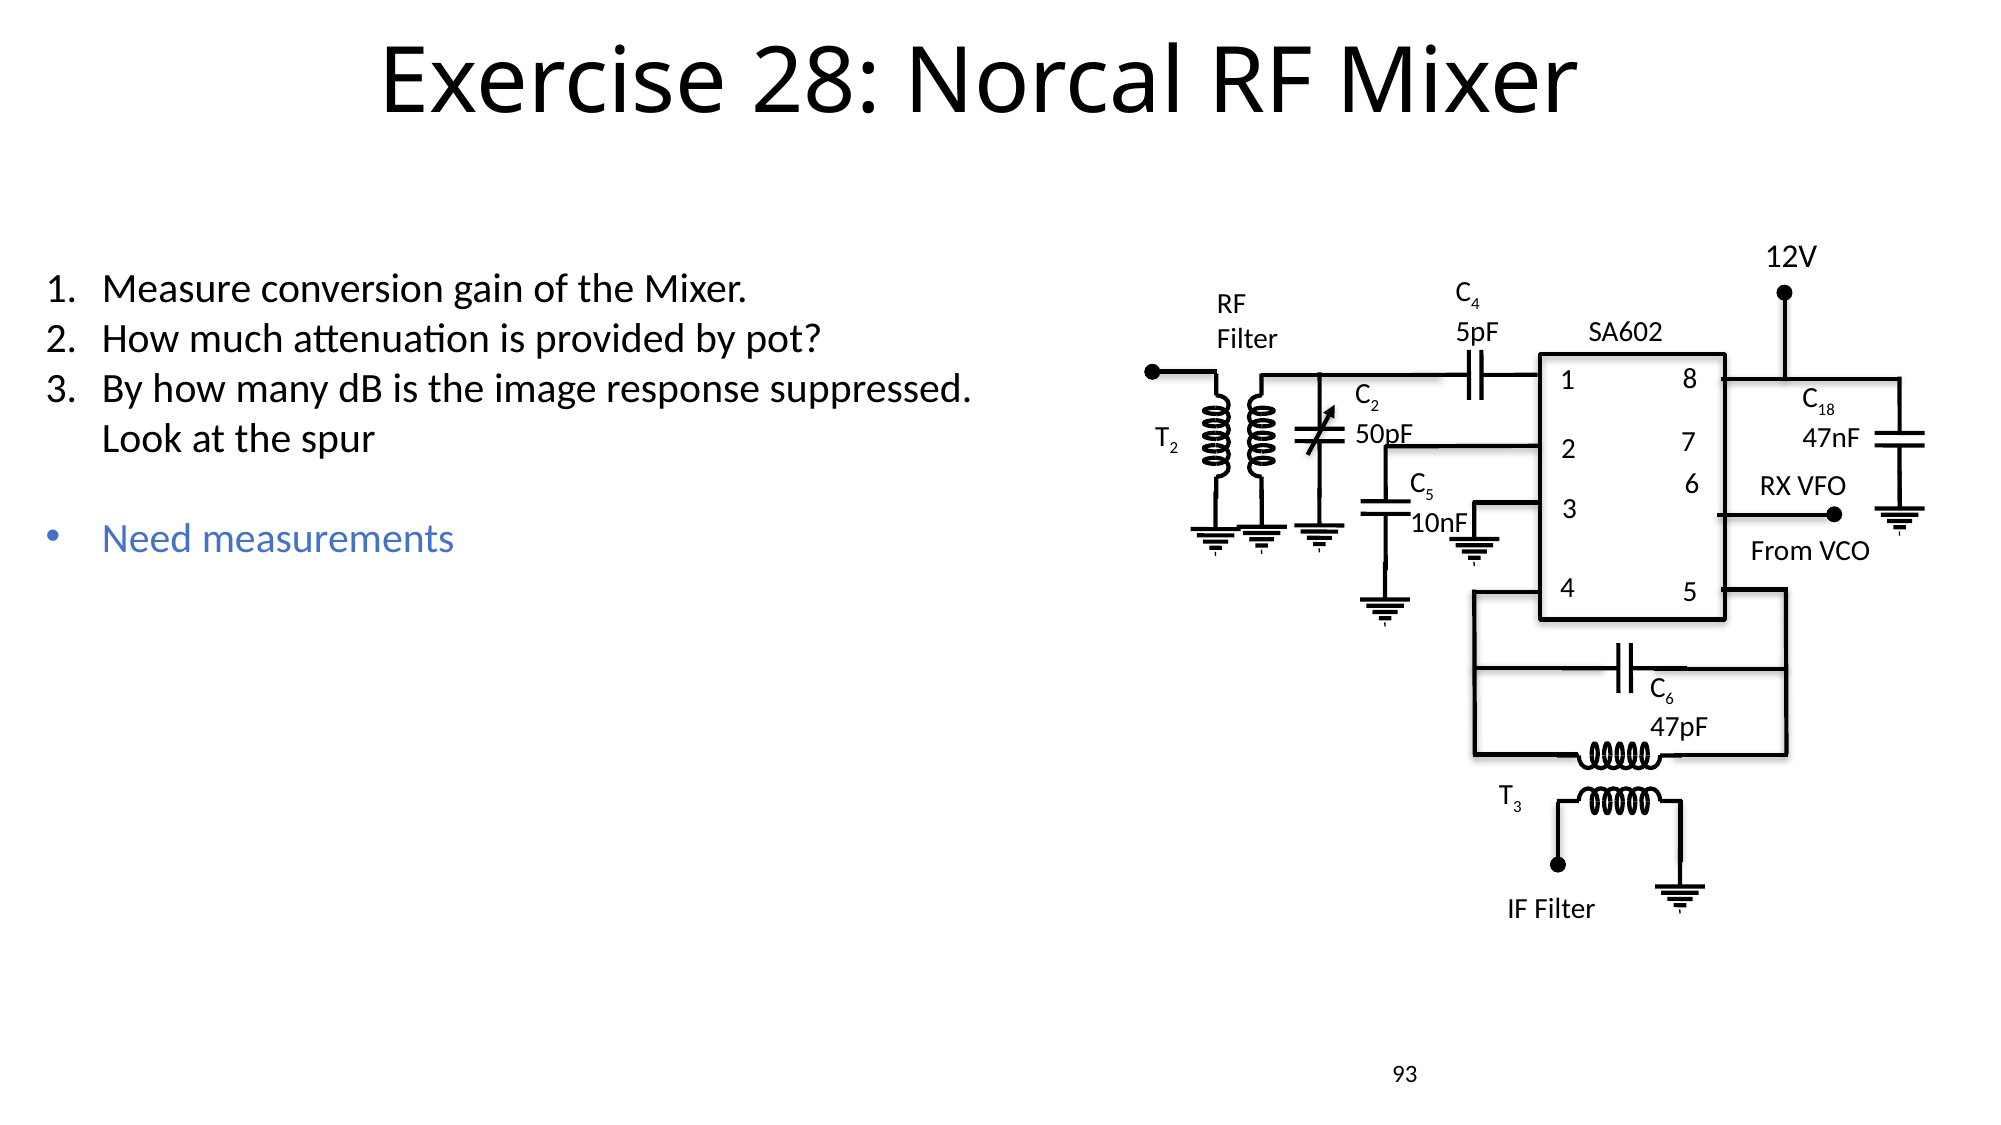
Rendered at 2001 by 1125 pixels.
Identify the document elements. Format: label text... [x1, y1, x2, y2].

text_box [1144, 226, 1925, 933]
text_box Exercise 28: Norcal RF Mixer [31, 20, 1929, 131]
slide_number 93 [1074, 738, 1425, 1125]
